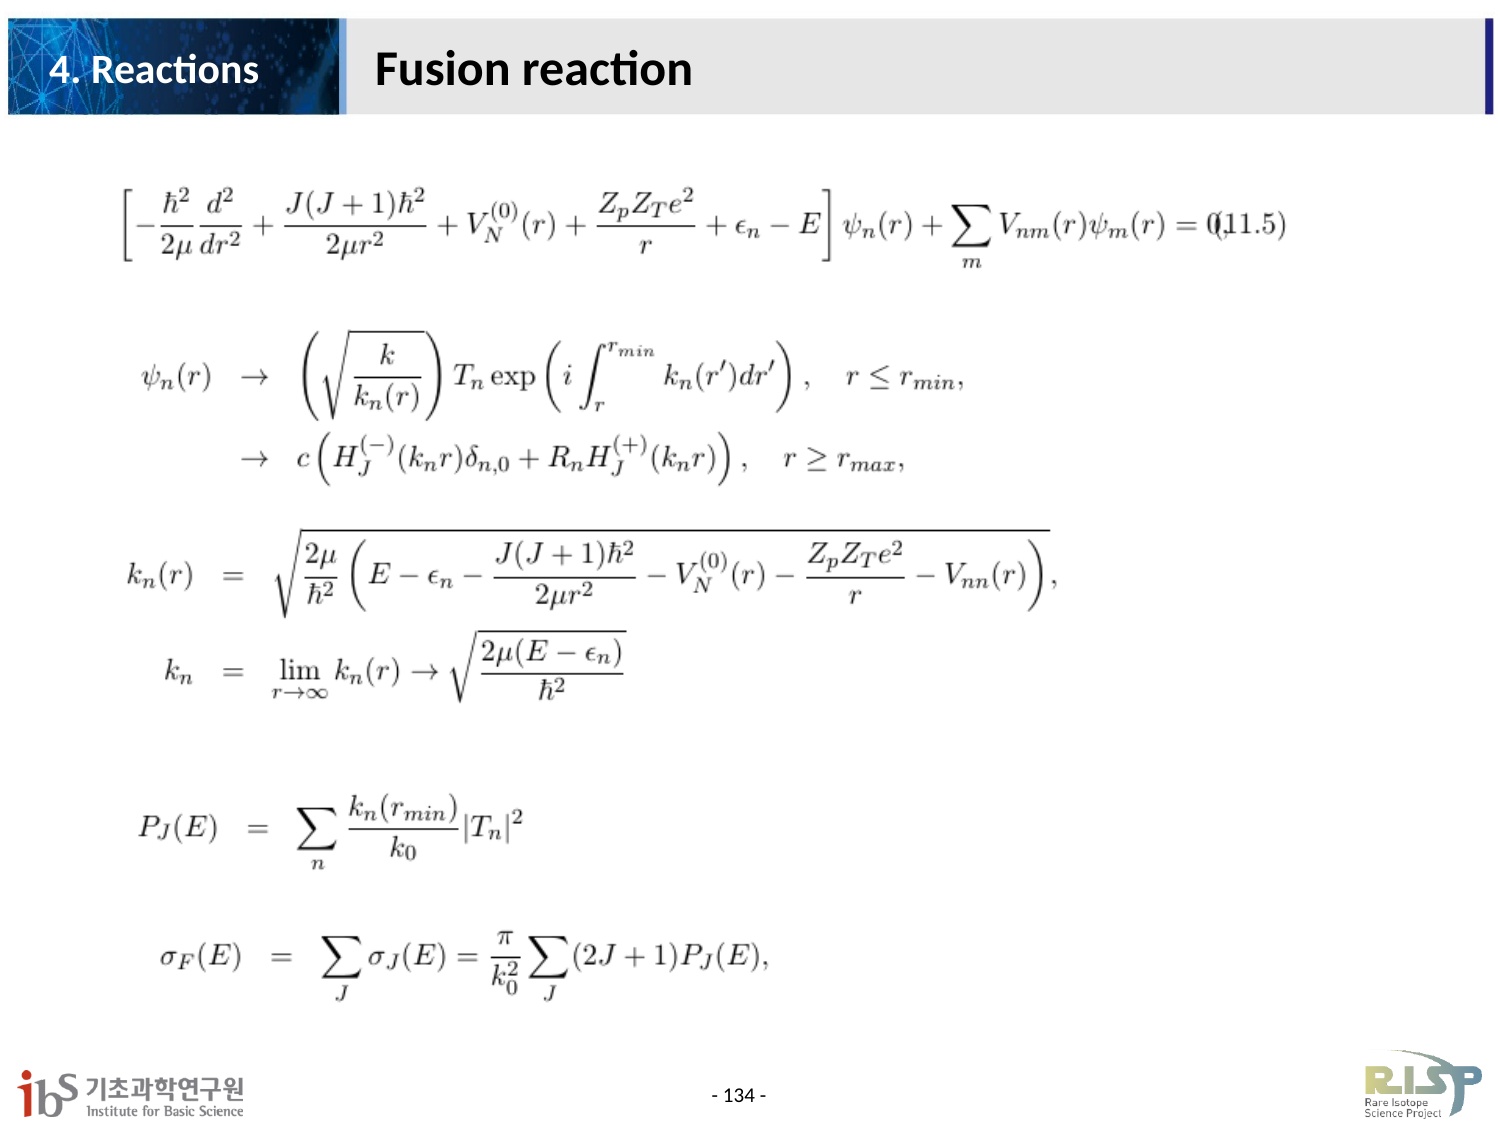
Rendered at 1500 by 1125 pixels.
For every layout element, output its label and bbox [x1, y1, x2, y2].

picture [123, 786, 531, 880]
picture [1364, 1049, 1482, 1119]
picture [2, 10, 1500, 130]
picture [123, 905, 781, 1012]
picture [100, 172, 1303, 287]
picture [17, 1070, 243, 1117]
picture [104, 314, 1002, 495]
picture [100, 519, 1078, 708]
